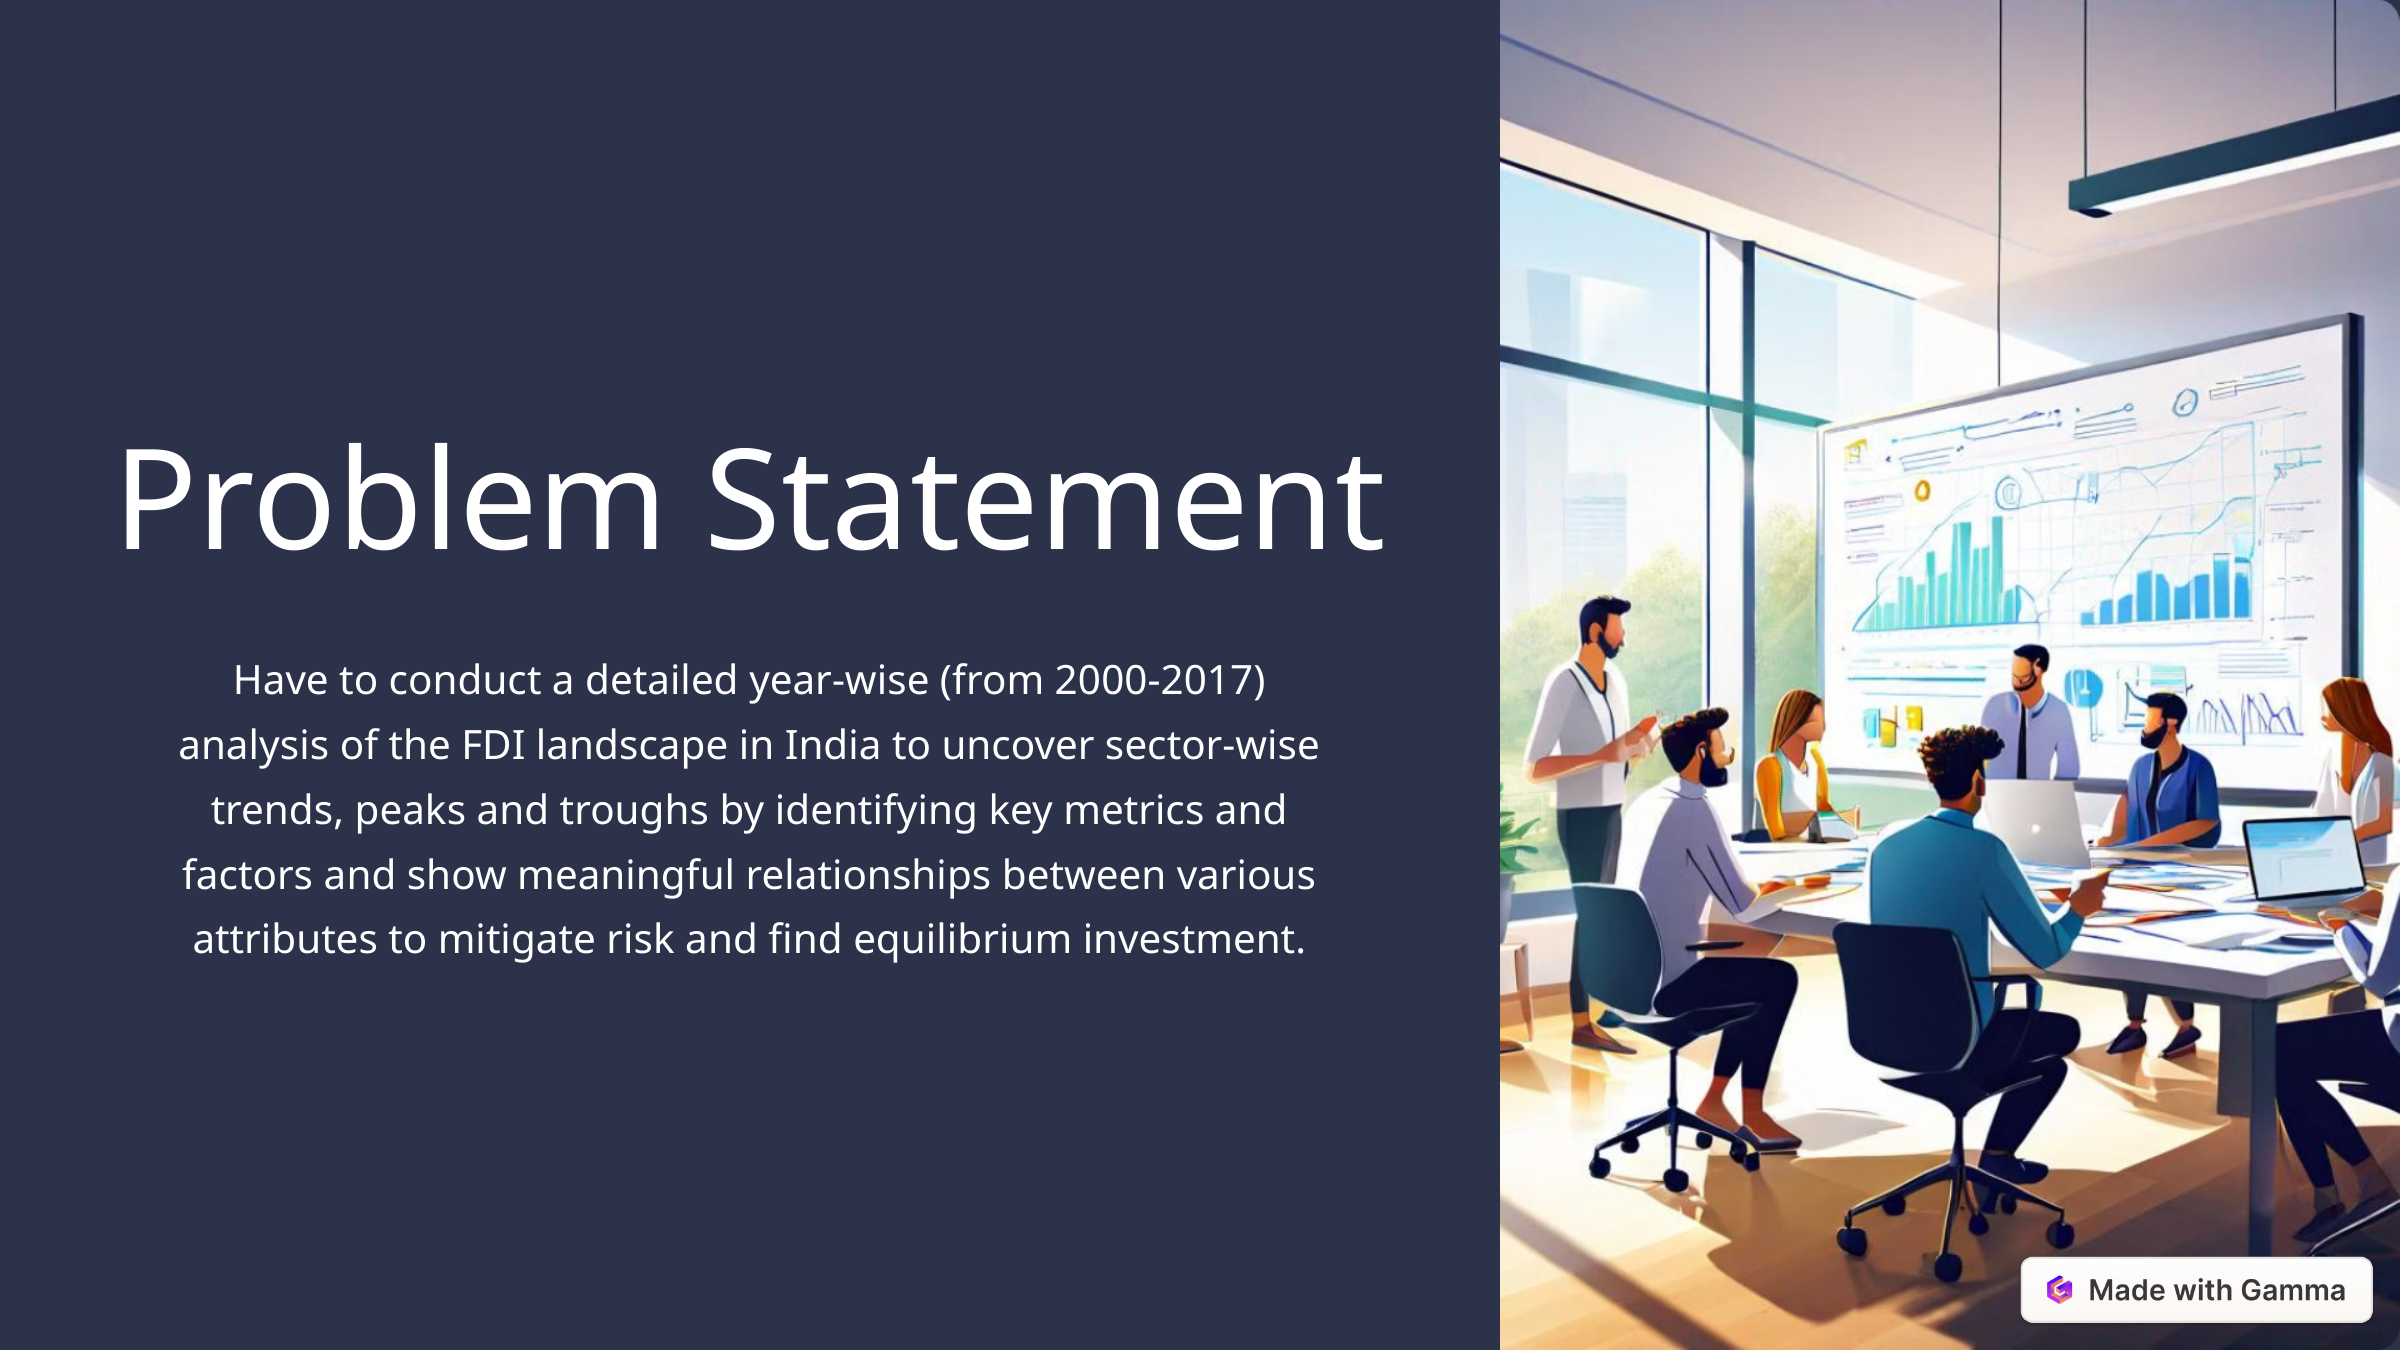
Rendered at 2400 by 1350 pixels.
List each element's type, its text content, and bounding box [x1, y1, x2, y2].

text_box [0, 0, 1499, 1350]
picture [1499, 0, 2400, 1350]
text_box Have to conduct a detailed year-wise (from 2000-2017) analysis of the FDI landscape in India to uncover sector-wise trends, peaks and troughs by identifying key metrics and factors and show meaningful relationships between various attributes to mitigate risk and find equilibrium investment. [141, 630, 1359, 955]
text_box Problem Statement [141, 395, 1359, 570]
